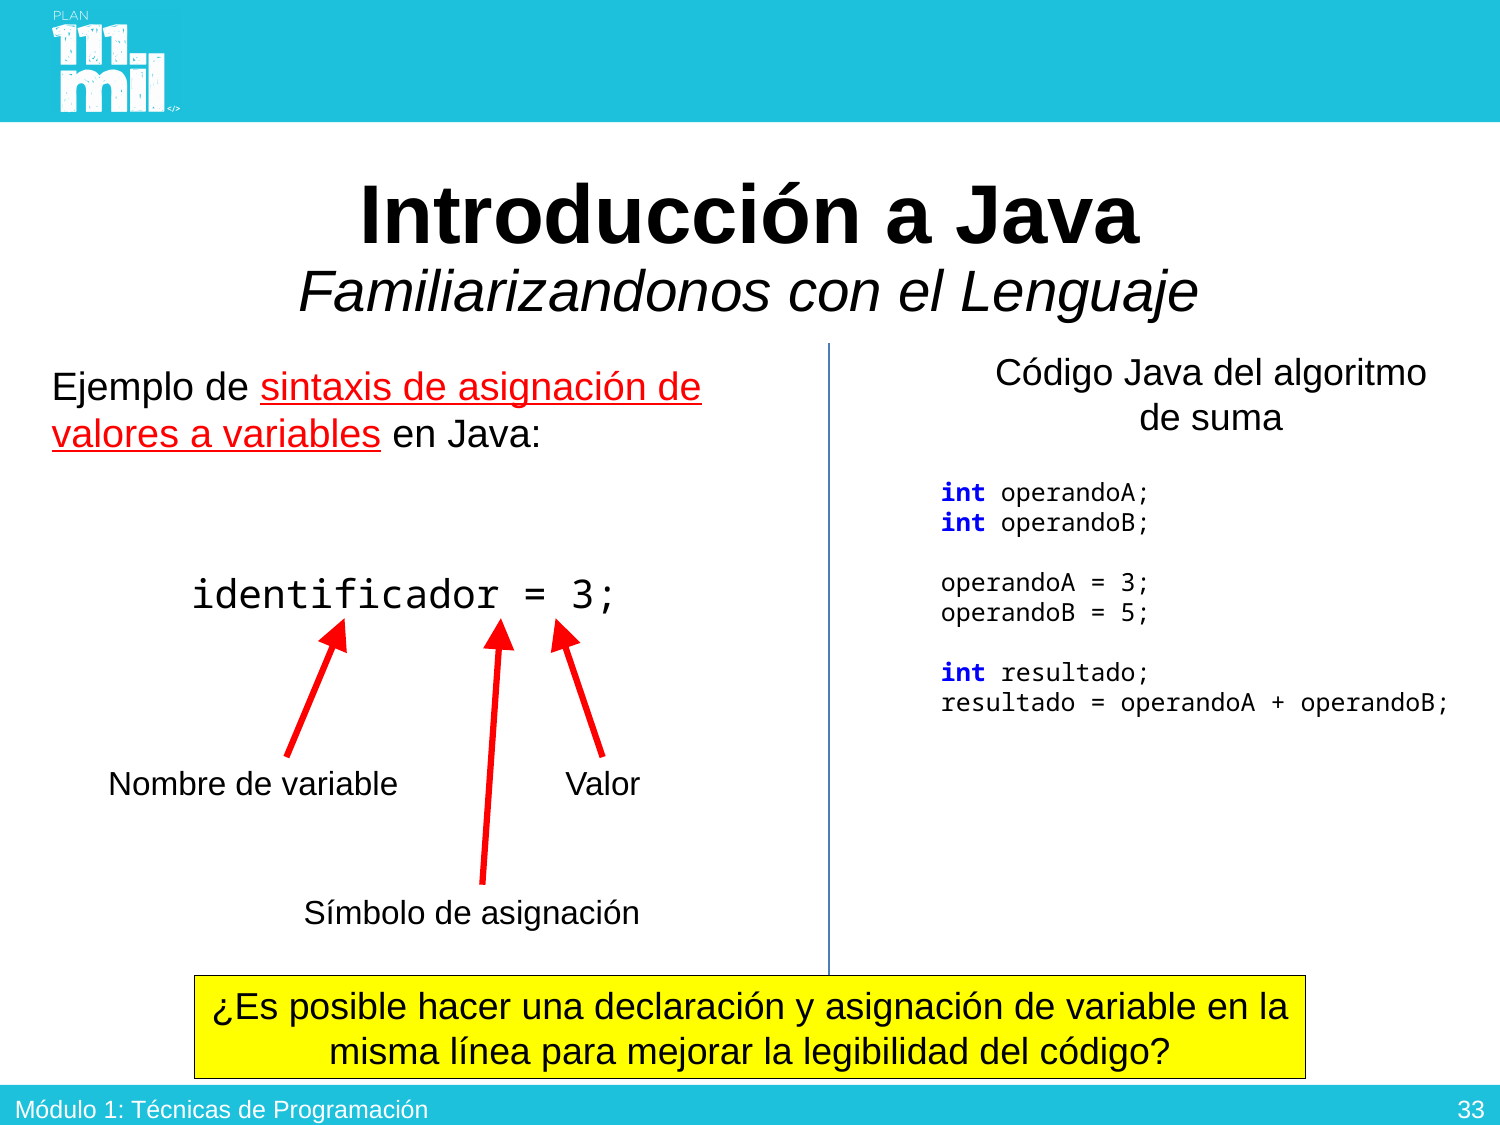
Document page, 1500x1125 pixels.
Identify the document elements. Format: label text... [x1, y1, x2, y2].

text_box Valor [555, 757, 668, 832]
slide_number 32 [1162, 1078, 1500, 1125]
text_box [482, 618, 501, 885]
text_box Símbolo de asignación [293, 886, 653, 961]
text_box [286, 618, 345, 758]
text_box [555, 618, 603, 758]
text_box Nombre de variable [98, 757, 443, 832]
text_box ¿Es posible hacer una declaración y asignación de variable en la misma línea para mejorar la legibilidad del código? [829, 975, 1306, 1079]
title Introducción a Java Familiarizandonos con el Lenguaje [103, 147, 1397, 348]
text_box ¿Es posible hacer una declaración y asignación de variable en la misma línea para mejorar la legibilidad del código? [194, 975, 828, 1079]
text_box Ejemplo de sintaxis de asignación de valores a variables en Java: [41, 355, 781, 470]
footer Módulo 1: Técnicas de Programación [0, 1078, 507, 1125]
text_box identificador = 3; [181, 563, 691, 652]
text_box Código Java del algoritmo de suma [971, 343, 1451, 465]
text_box int operandoA; int operandoB; operandoA = 3; operandoB = 5; int resultado; resultado = operandoA + operandoB; [925, 469, 1496, 724]
